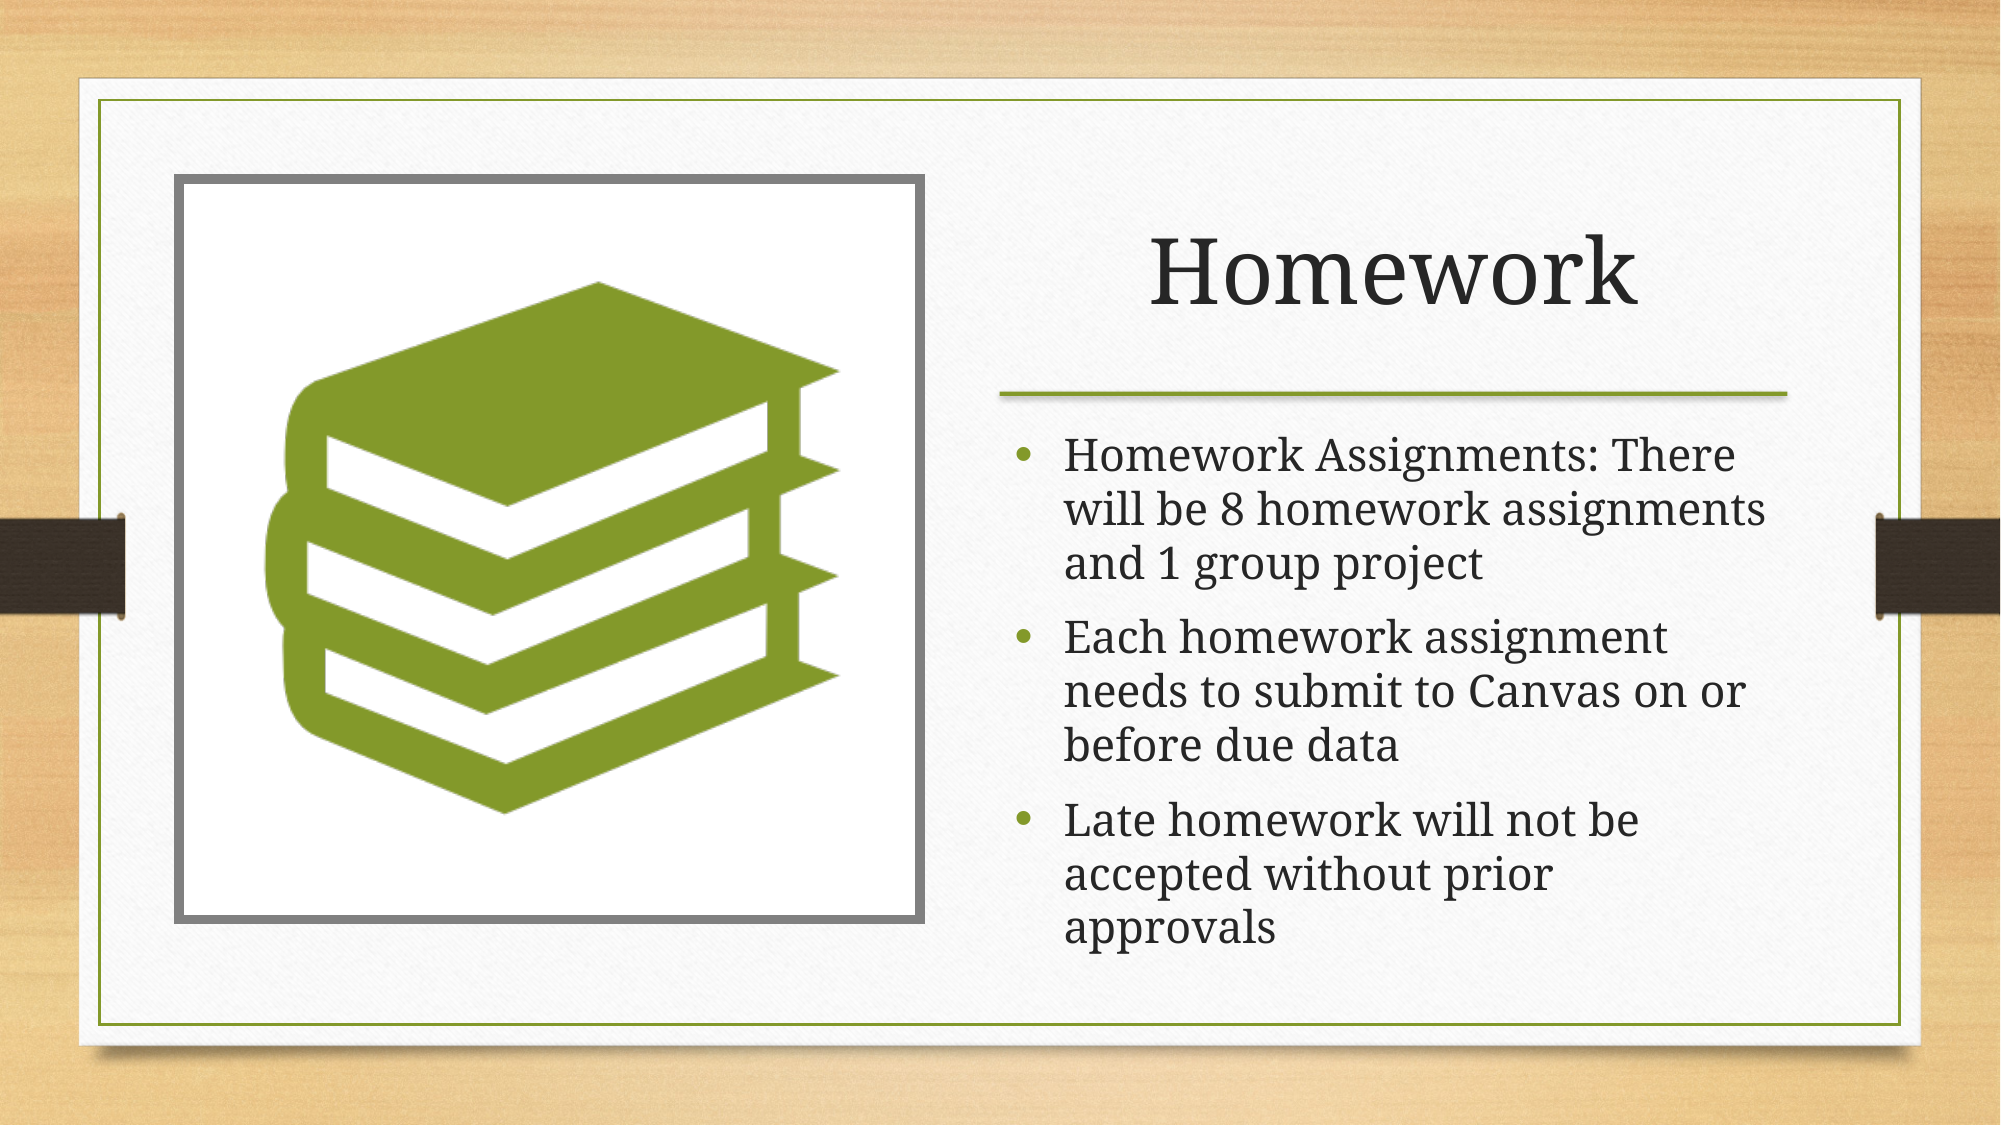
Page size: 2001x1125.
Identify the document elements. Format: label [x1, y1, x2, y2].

picture [232, 230, 867, 865]
text_box [0, 0, 2000, 1125]
